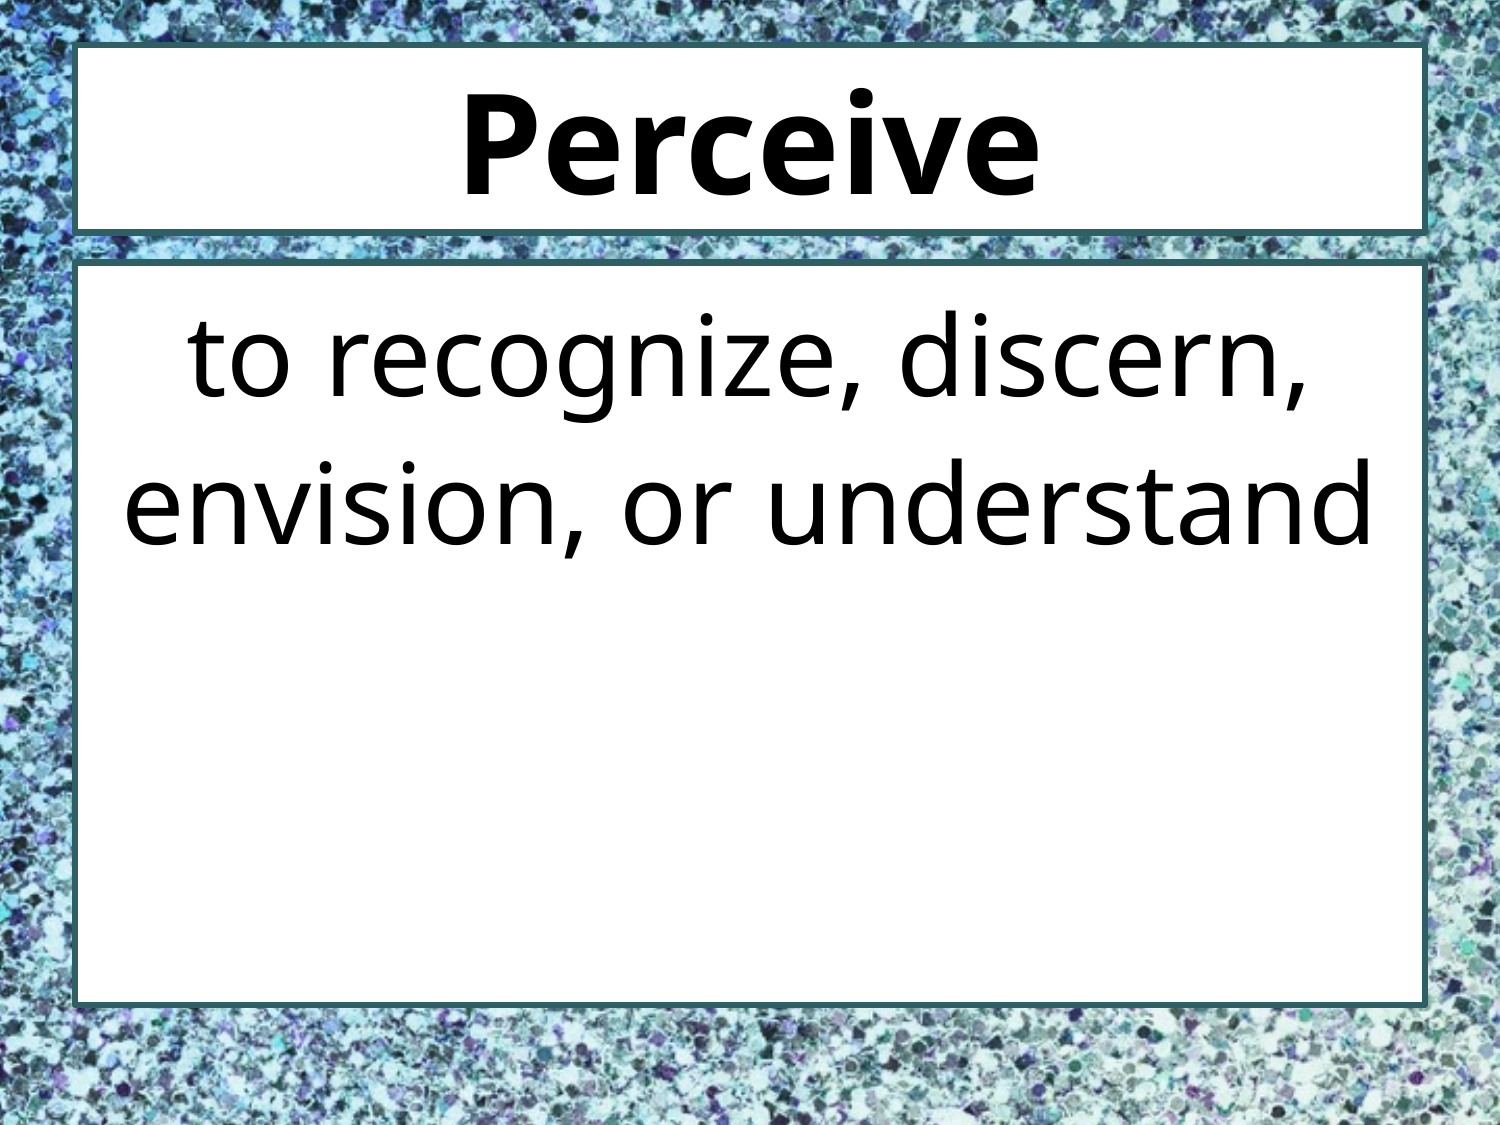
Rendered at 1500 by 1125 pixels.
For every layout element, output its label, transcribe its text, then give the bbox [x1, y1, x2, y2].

list to recognize, discern, envision, or understand [72, 259, 1428, 1008]
picture [0, 0, 1500, 1125]
title Perceive [72, 42, 1428, 236]
